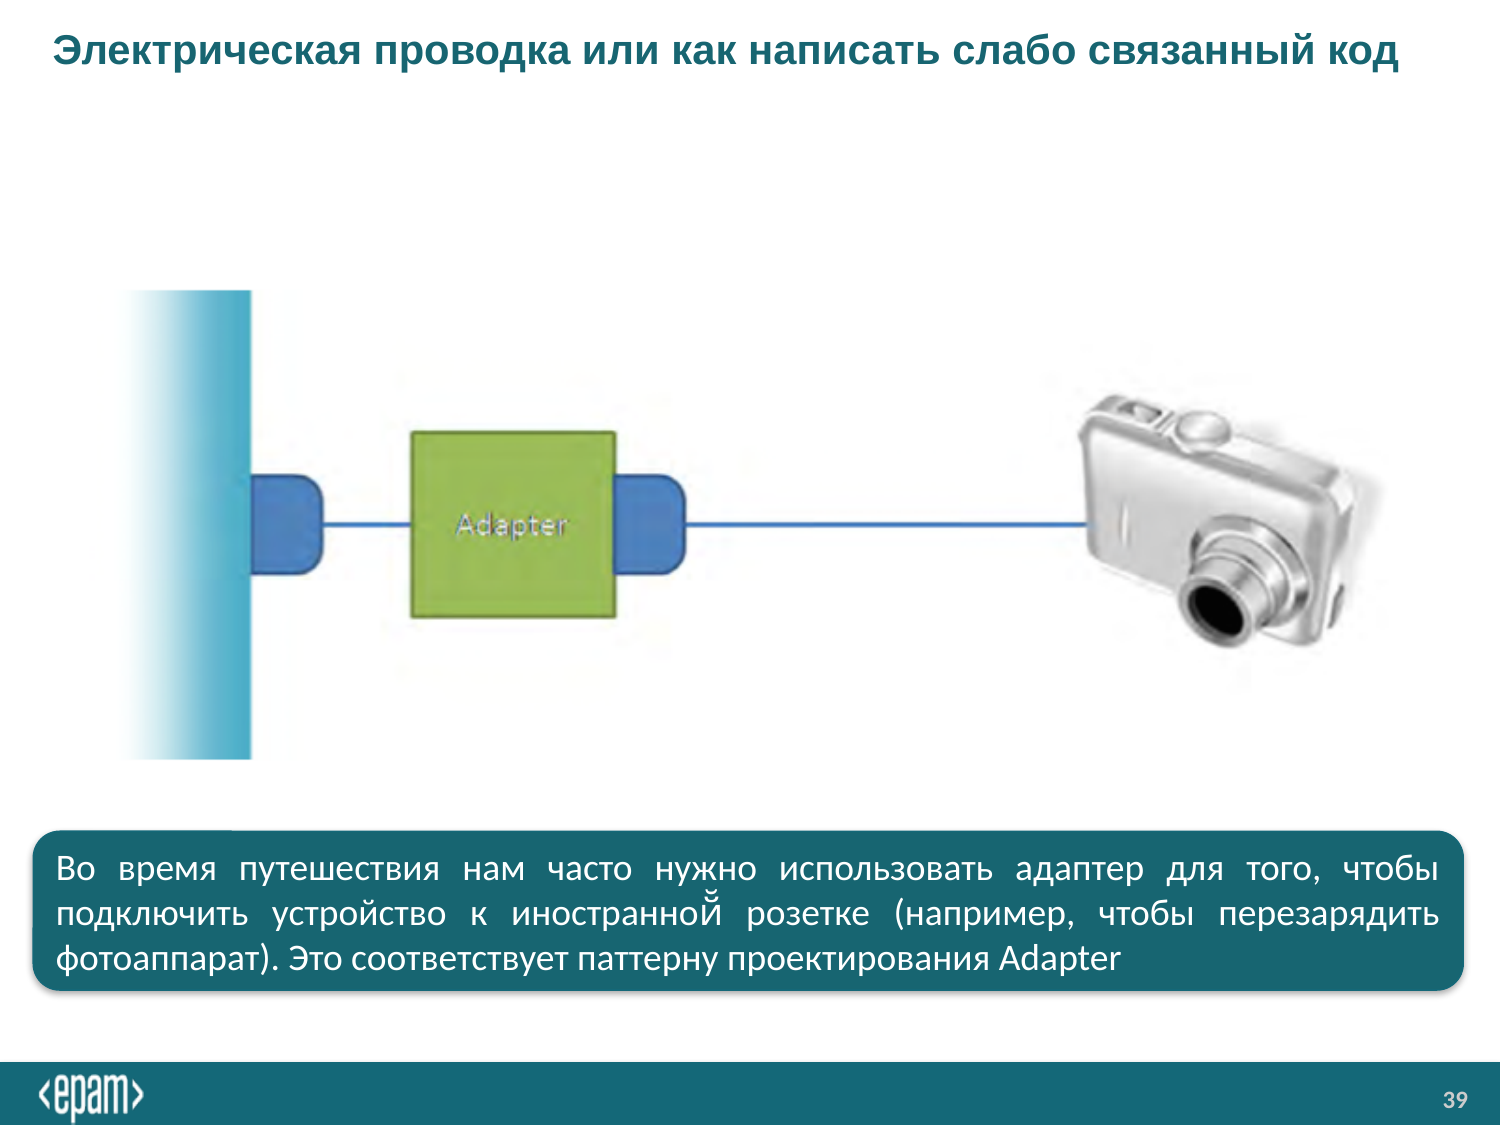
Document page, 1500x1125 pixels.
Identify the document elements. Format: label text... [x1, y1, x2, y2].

picture [87, 257, 1410, 791]
text_box Во время путешествия нам часто нужно использовать адаптер для того, чтобы подключить устройство к иностранной̆ розетке (например, чтобы перезарядить фотоаппарат). Это соответствует паттерну проектирования Adapter [32, 830, 1464, 991]
title Электрическая проводка или как написать слабо связанный код [0, 0, 1500, 95]
picture [38, 1074, 144, 1125]
